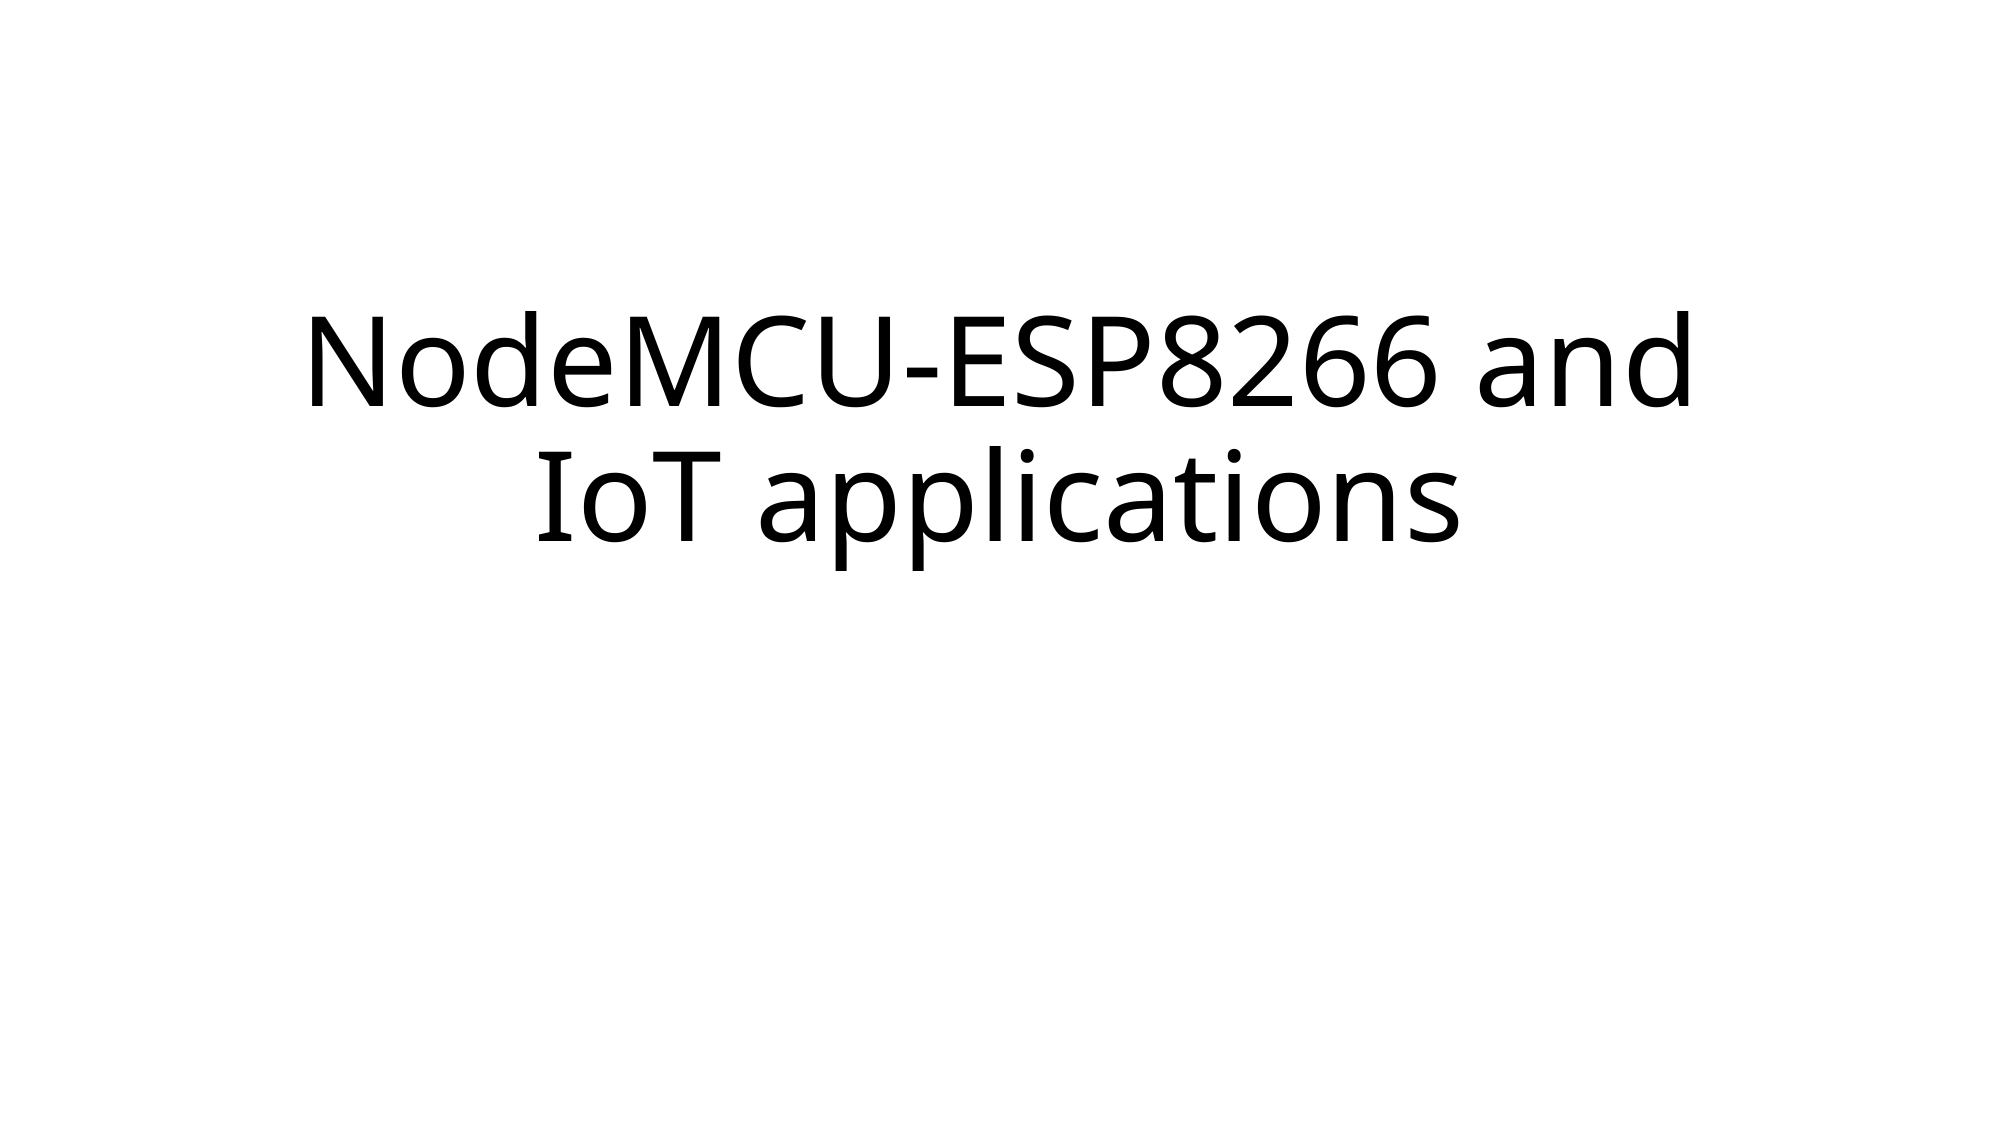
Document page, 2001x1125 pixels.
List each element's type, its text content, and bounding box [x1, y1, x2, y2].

title NodeMCU-ESP8266 and IoT applications [249, 184, 1750, 576]
